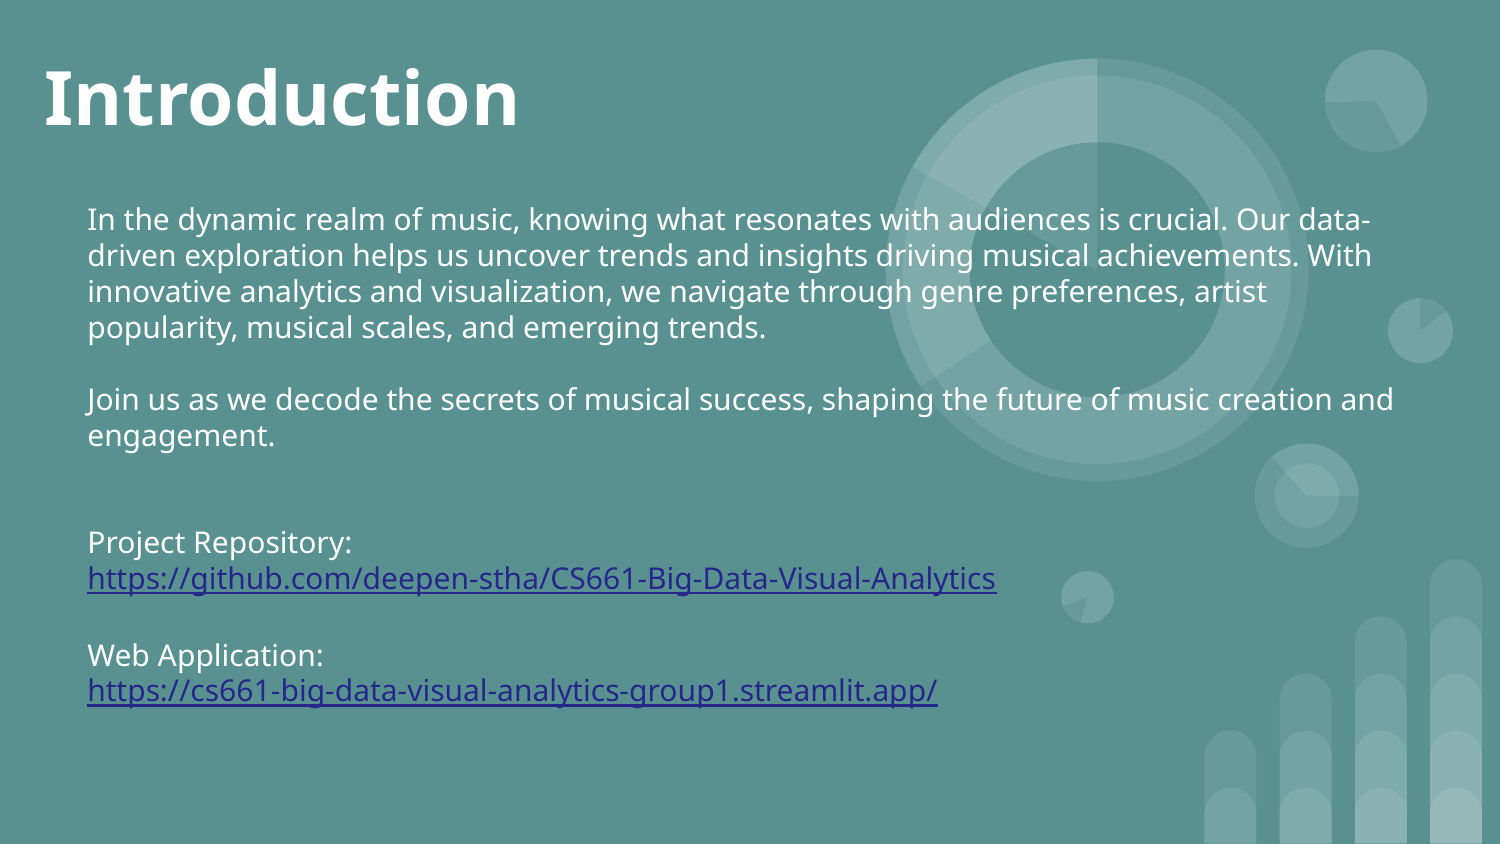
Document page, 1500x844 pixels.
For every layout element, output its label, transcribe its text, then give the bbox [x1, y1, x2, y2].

title Introduction [29, 0, 728, 191]
subtitle In the dynamic realm of music, knowing what resonates with audiences is crucial. Our data-driven exploration helps us uncover trends and insights driving musical achievements. With innovative analytics and visualization, we navigate through genre preferences, artist popularity, musical scales, and emerging trends. Join us as we decode the secrets of musical success, shaping the future of music creation and engagement. Project Repository: https://github.com/deepen-stha/CS661-Big-Data-Visual-Analytics Web Application: https://cs661-big-data-visual-analytics-group1.streamlit.app/ [72, 186, 1424, 729]
